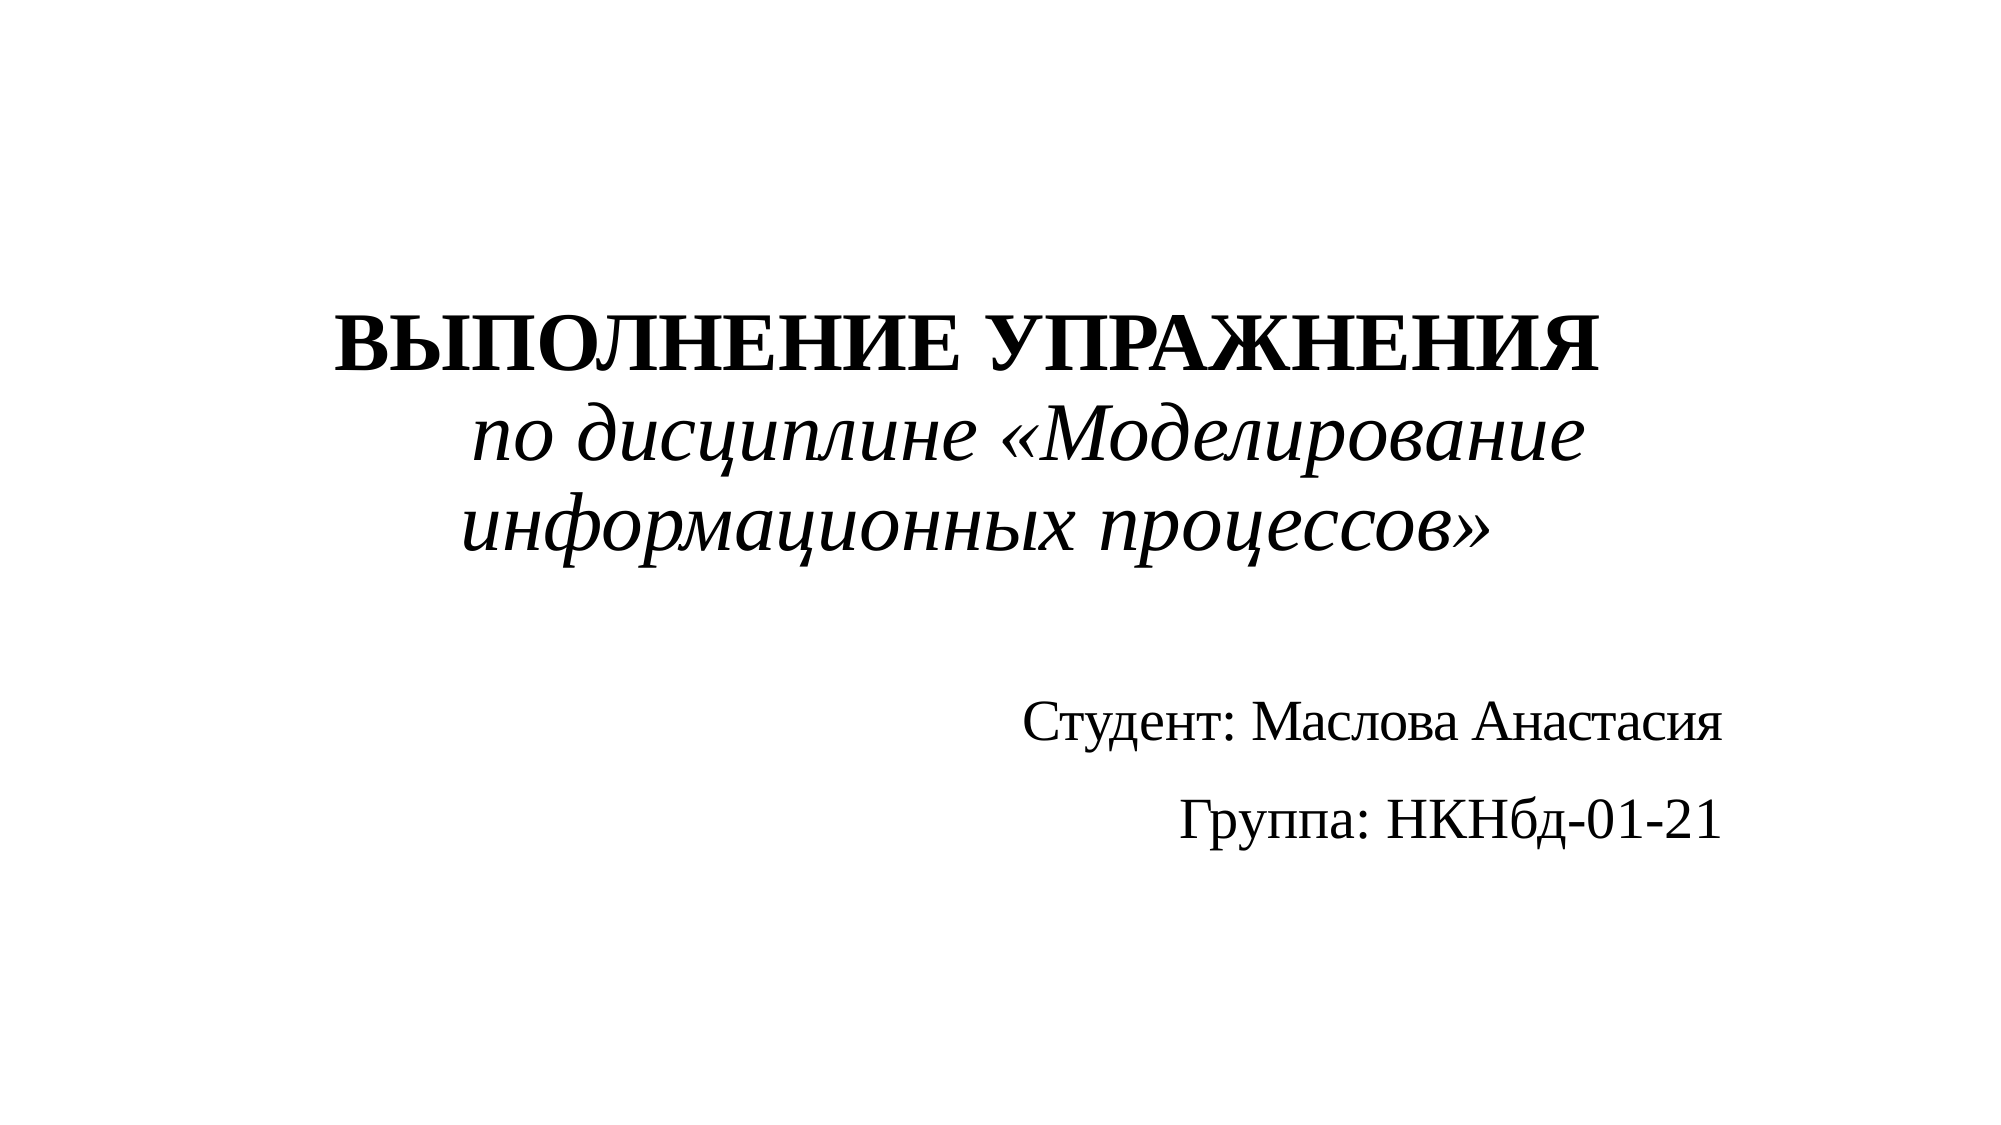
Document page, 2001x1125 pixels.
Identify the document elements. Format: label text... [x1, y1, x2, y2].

title ВЫПОЛНЕНИЕ УПРАЖНЕНИЯ по дисциплине «Моделирование информационных процессов» [249, 184, 1750, 576]
subtitle Студент: Маслова Анастасия Группа: НКНбд-01-21 [249, 667, 1750, 863]
